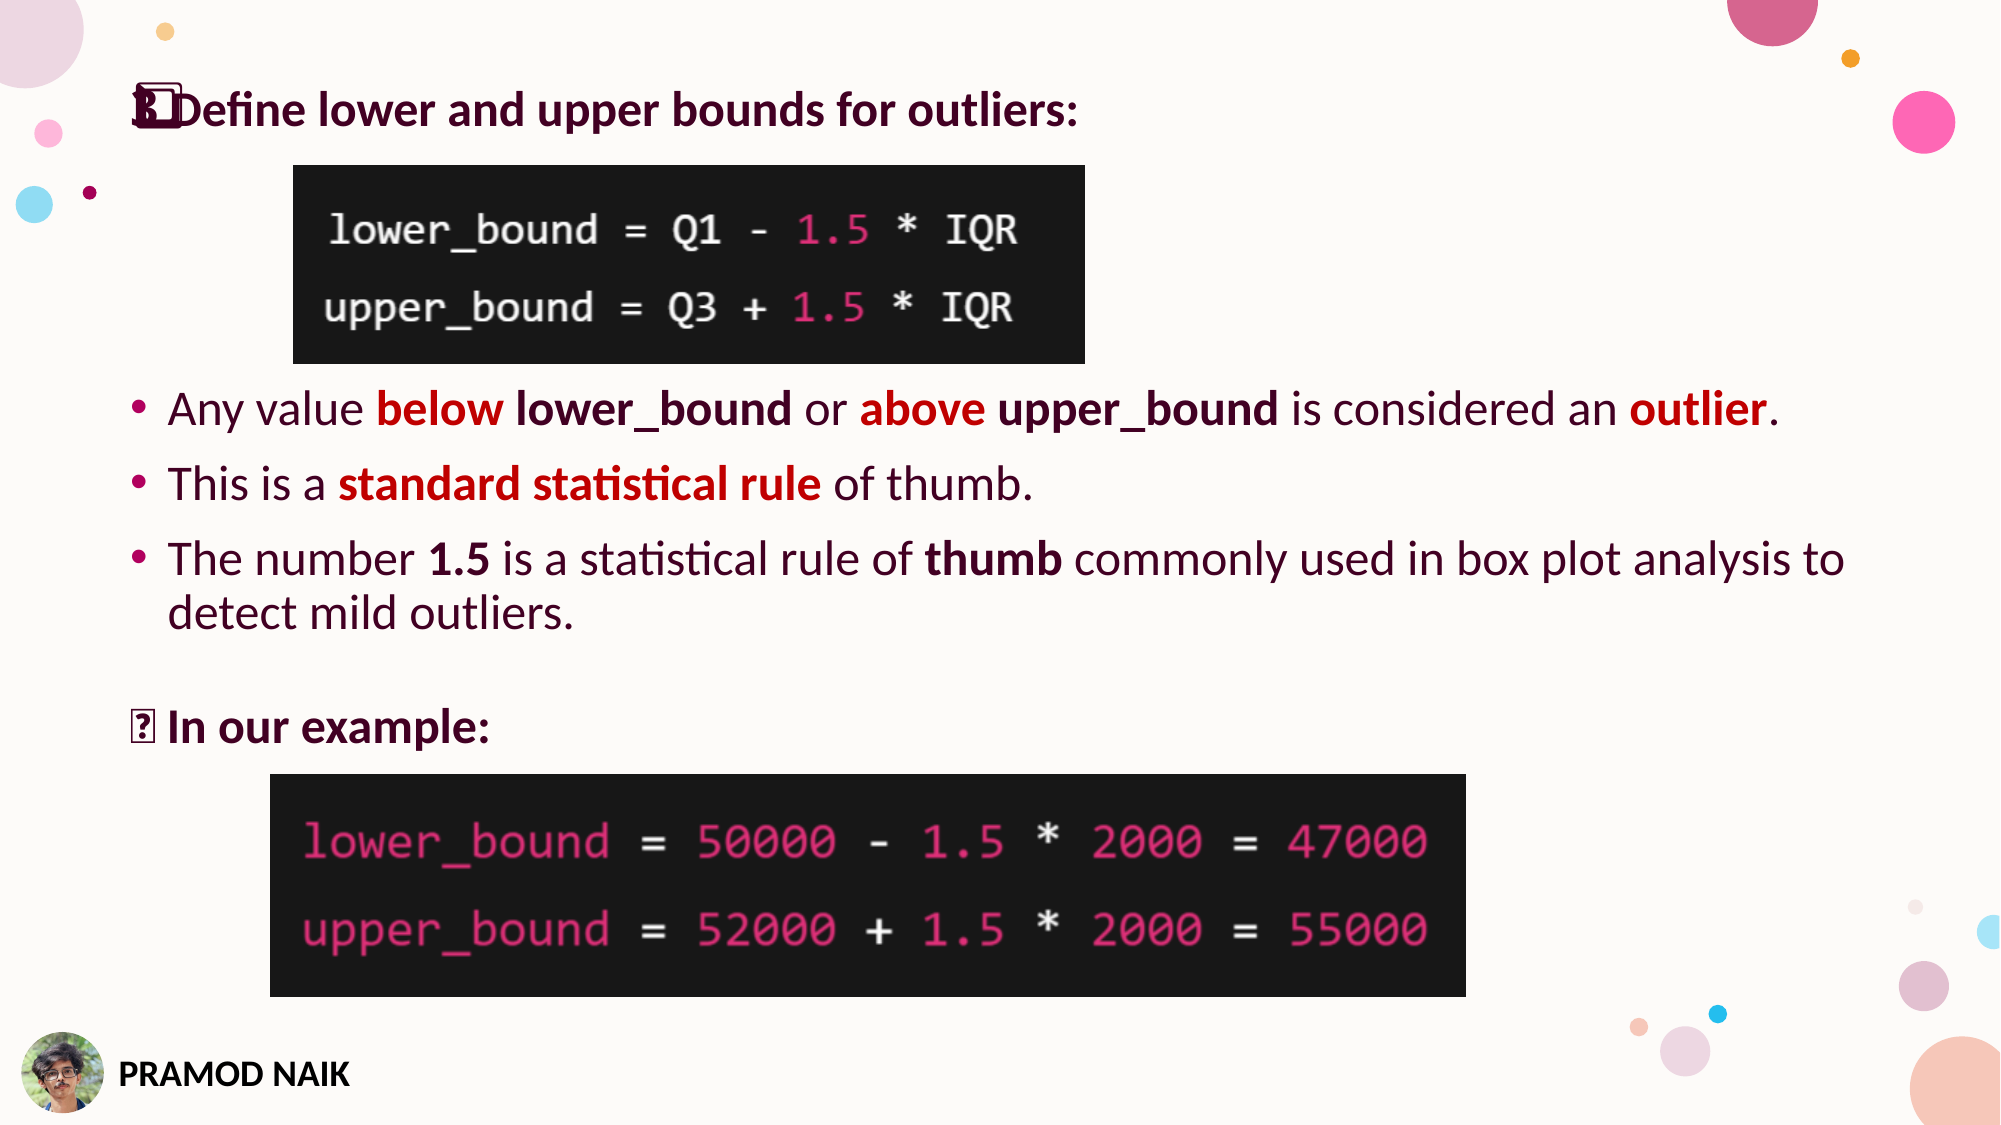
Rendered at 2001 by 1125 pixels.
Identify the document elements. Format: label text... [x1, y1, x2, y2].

picture [270, 774, 1466, 997]
picture [21, 1031, 104, 1114]
list 3️⃣ Define lower and upper bounds for outliers: Any value below lower_bound or above upper_bound is considered an outlier. This is a standard statistical rule of thumb. The number 1.5 is a statistical rule of thumb commonly used in box plot analysis to detect mild outliers. 📌 In our example: [115, 75, 1904, 997]
picture [293, 165, 1085, 364]
